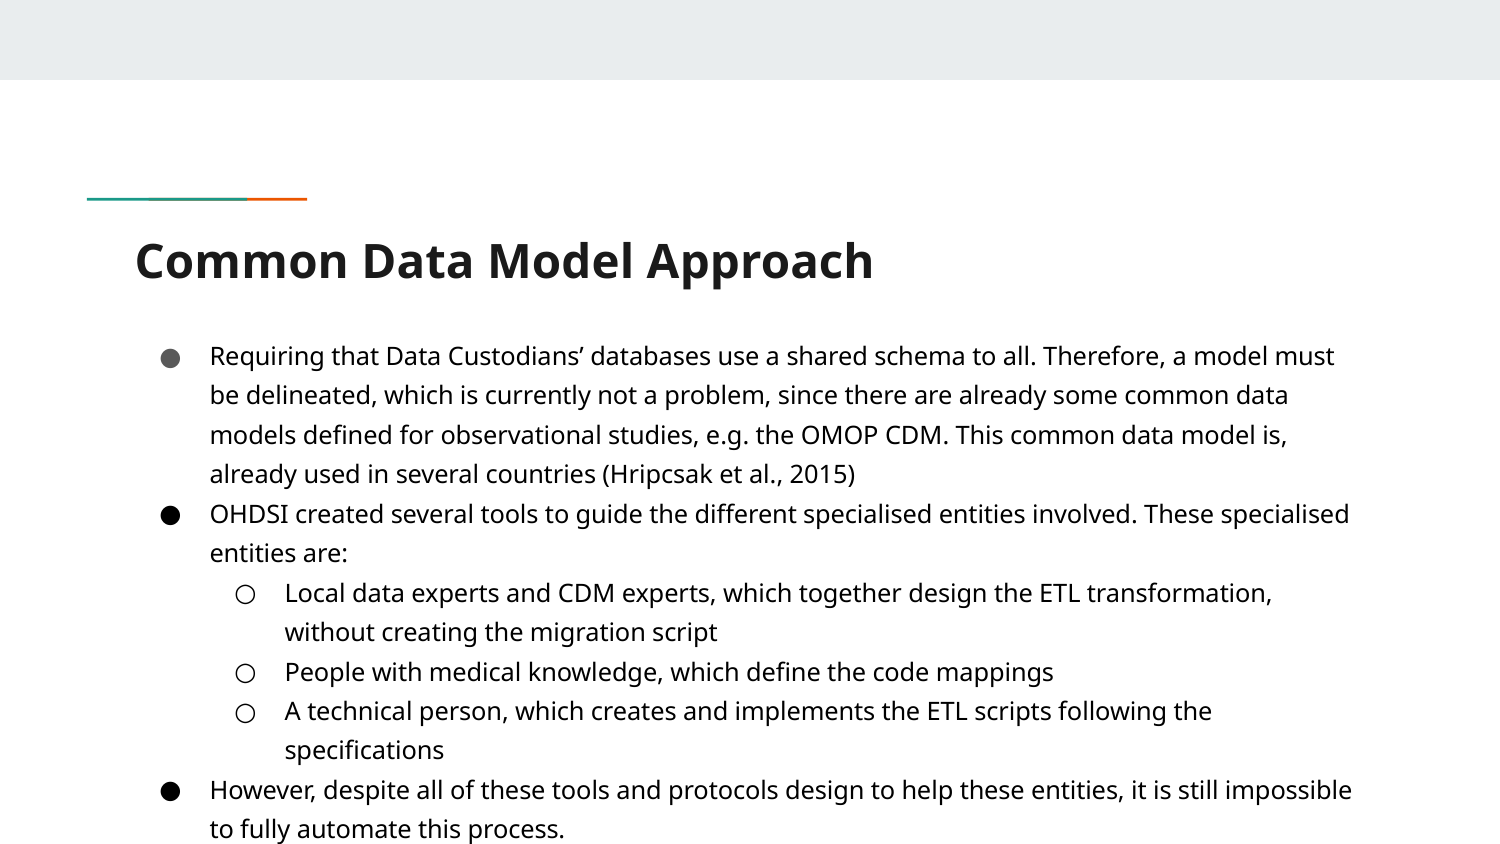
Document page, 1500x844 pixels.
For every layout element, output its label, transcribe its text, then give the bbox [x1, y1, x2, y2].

title Common Data Model Approach [119, 216, 1381, 305]
list Requiring that Data Custodians’ databases use a shared schema to all. Therefore, a model must be delineated, which is currently not a problem, since there are already some common data models defined for observational studies, e.g. the OMOP CDM. This common data model is, already used in several countries (Hripcsak et al., 2015) OHDSI created several tools to guide the different specialised entities involved. These specialised entities are: Local data experts and CDM experts, which together design the ETL transformation, without creating the migration script People with medical knowledge, which define the code mappings A technical person, which creates and implements the ETL scripts following the specifications However, despite all of these tools and protocols design to help these entities, it is still impossible to fully automate this process. [119, 316, 1381, 687]
